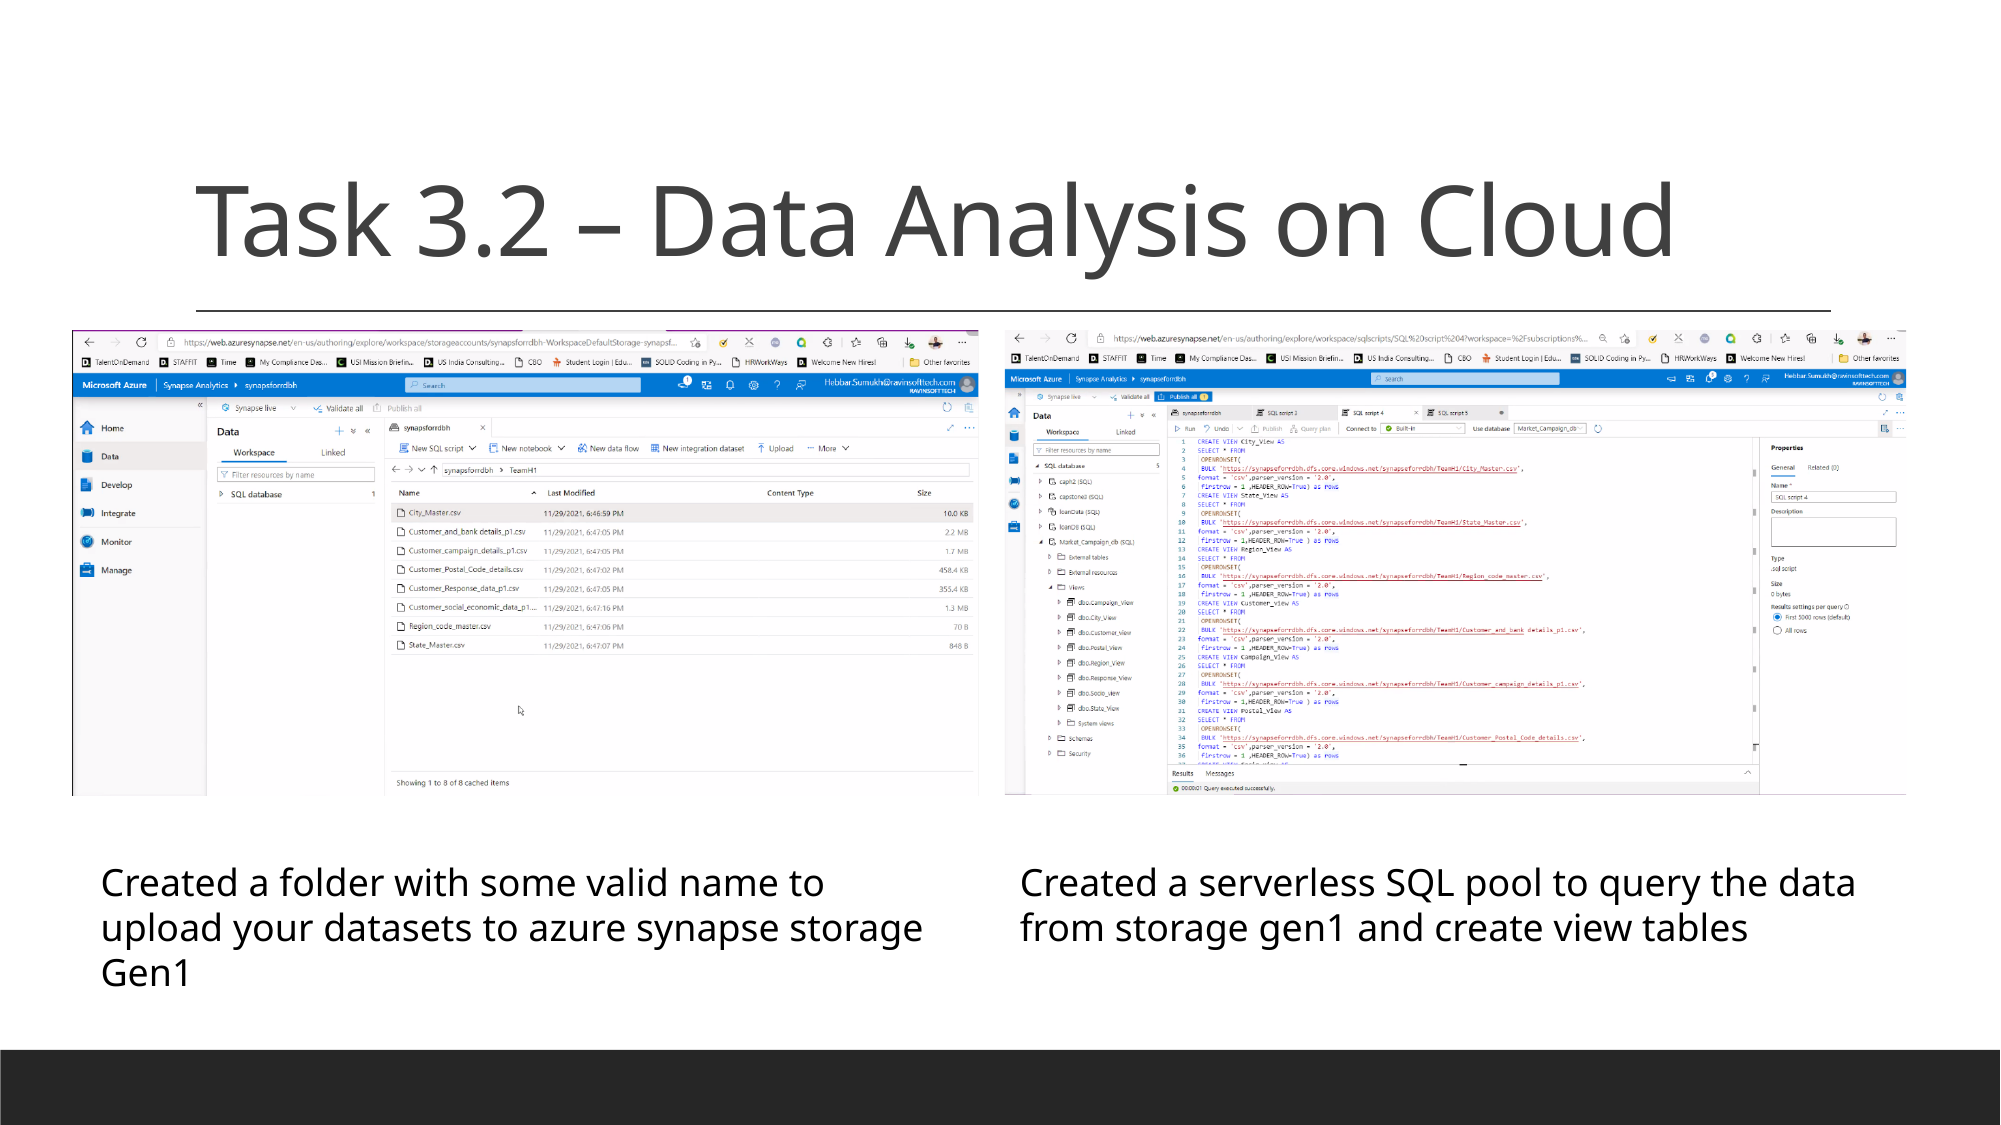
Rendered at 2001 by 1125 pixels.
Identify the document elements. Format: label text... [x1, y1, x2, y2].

picture [1004, 329, 1907, 796]
text_box Created a serverless SQL pool to query the data from storage gen1 and create view tables [1005, 851, 1907, 957]
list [71, 329, 979, 796]
text_box Created a folder with some valid name to upload your datasets to azure synapse storage Gen1 [85, 851, 957, 1002]
title Task 3.2 – Data Analysis on Cloud [180, 47, 1830, 285]
